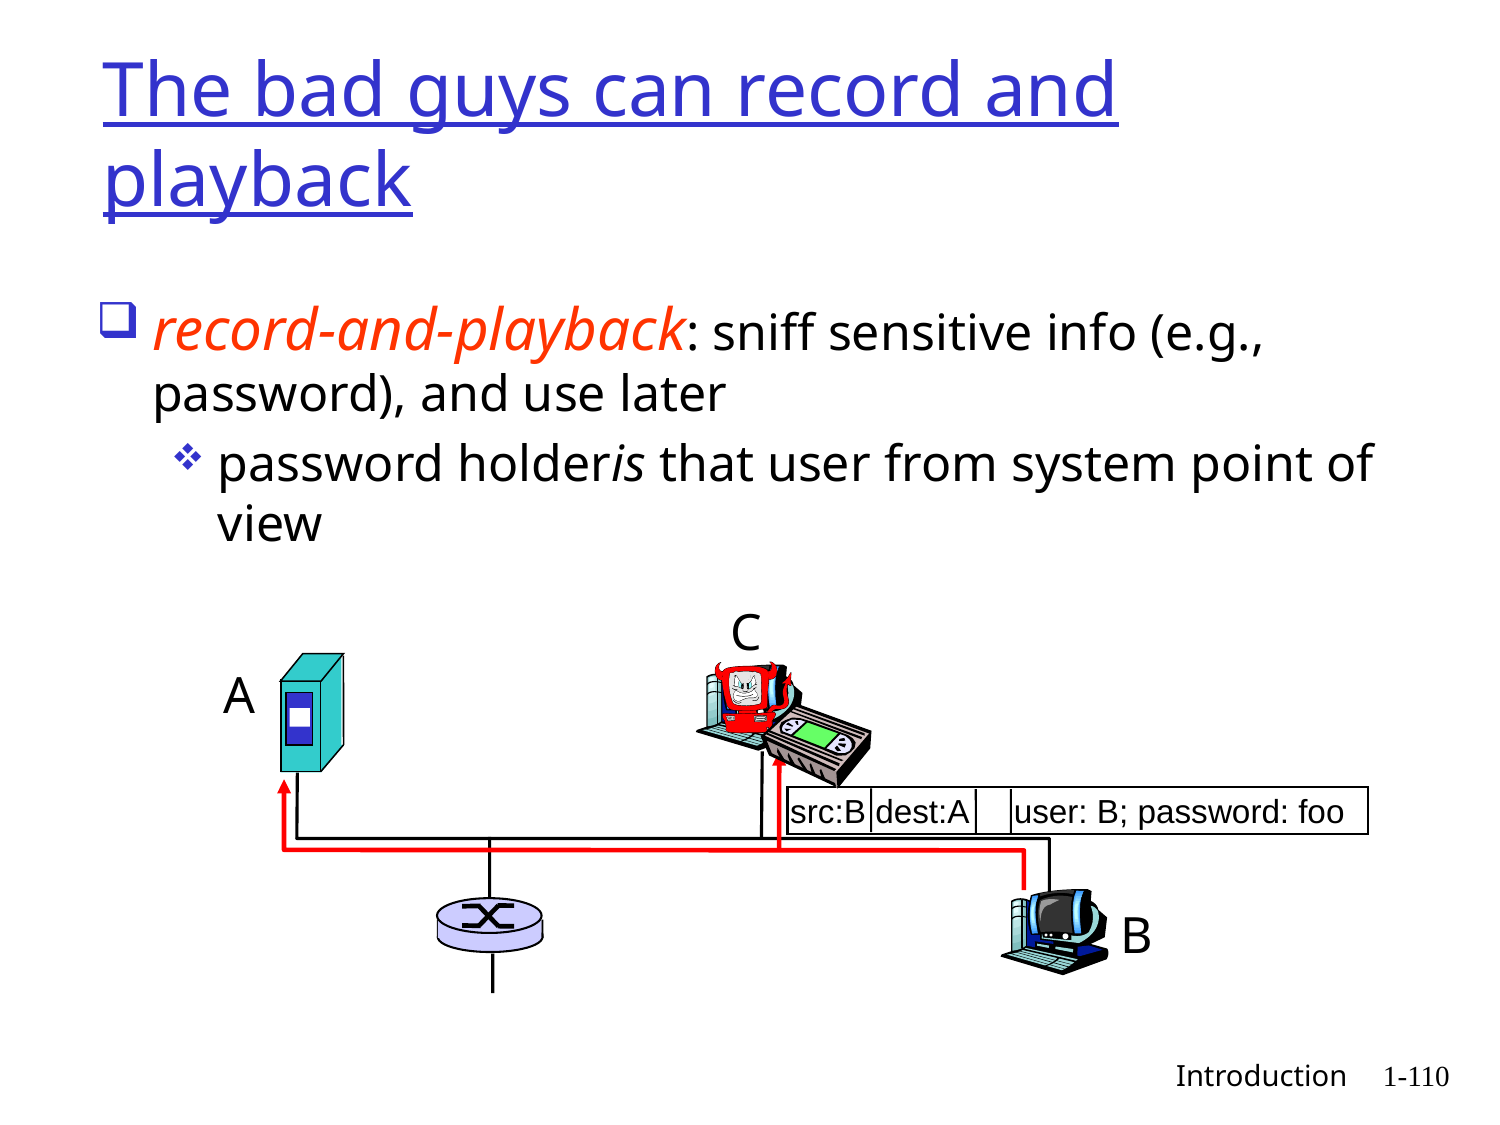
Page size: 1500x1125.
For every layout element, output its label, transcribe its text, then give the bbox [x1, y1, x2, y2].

text_box [780, 838, 1050, 886]
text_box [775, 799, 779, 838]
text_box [436, 897, 543, 953]
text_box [796, 663, 806, 701]
list record-and-playback: sniff sensitive info (e.g., password), and use later password holderis that user from system point of view [80, 283, 1407, 528]
slide_number 1-110 [1362, 1049, 1466, 1125]
text_box src:B dest:A user: B; password: foo [876, 782, 1409, 838]
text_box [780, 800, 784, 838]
text_box A [208, 655, 271, 731]
picture [714, 660, 873, 790]
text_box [787, 786, 1369, 835]
title The bad guys can record and playback [87, 37, 1462, 226]
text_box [695, 663, 755, 751]
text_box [1000, 888, 1111, 976]
footer Introduction [887, 1049, 1362, 1125]
text_box B [1115, 896, 1168, 971]
text_box C [715, 593, 777, 660]
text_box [280, 653, 344, 773]
text_box [302, 780, 779, 850]
text_box [277, 781, 1025, 887]
